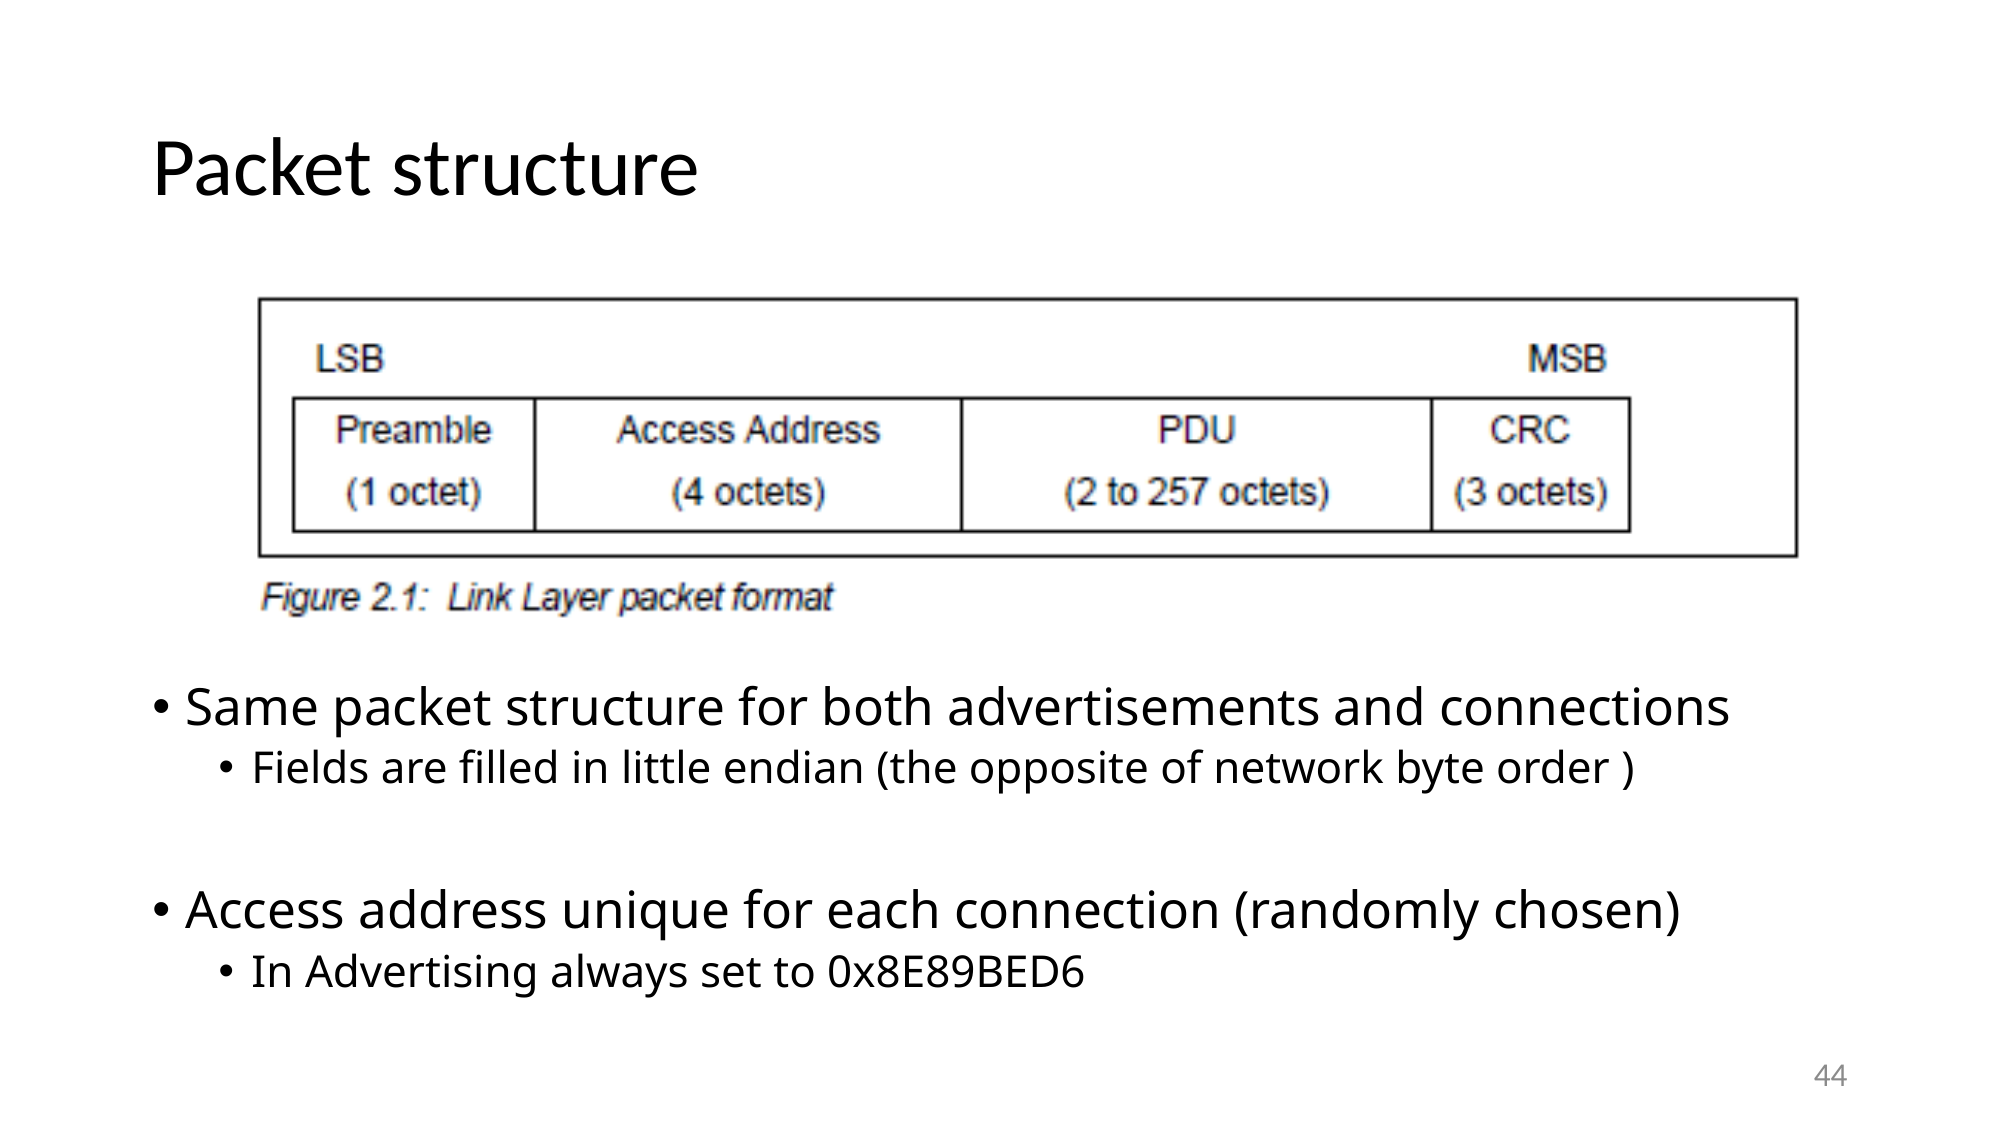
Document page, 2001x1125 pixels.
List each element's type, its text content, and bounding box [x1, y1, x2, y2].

slide_number 44 [1412, 1042, 1863, 1103]
title Packet structure [137, 59, 1863, 278]
list Same packet structure for both advertisements and connections Fields are filled in little endian (the opposite of network byte order ) Access address unique for each connection (randomly chosen) In Advertising always set to 0x8E89BED6 [137, 299, 1863, 1014]
picture [222, 277, 1827, 630]
